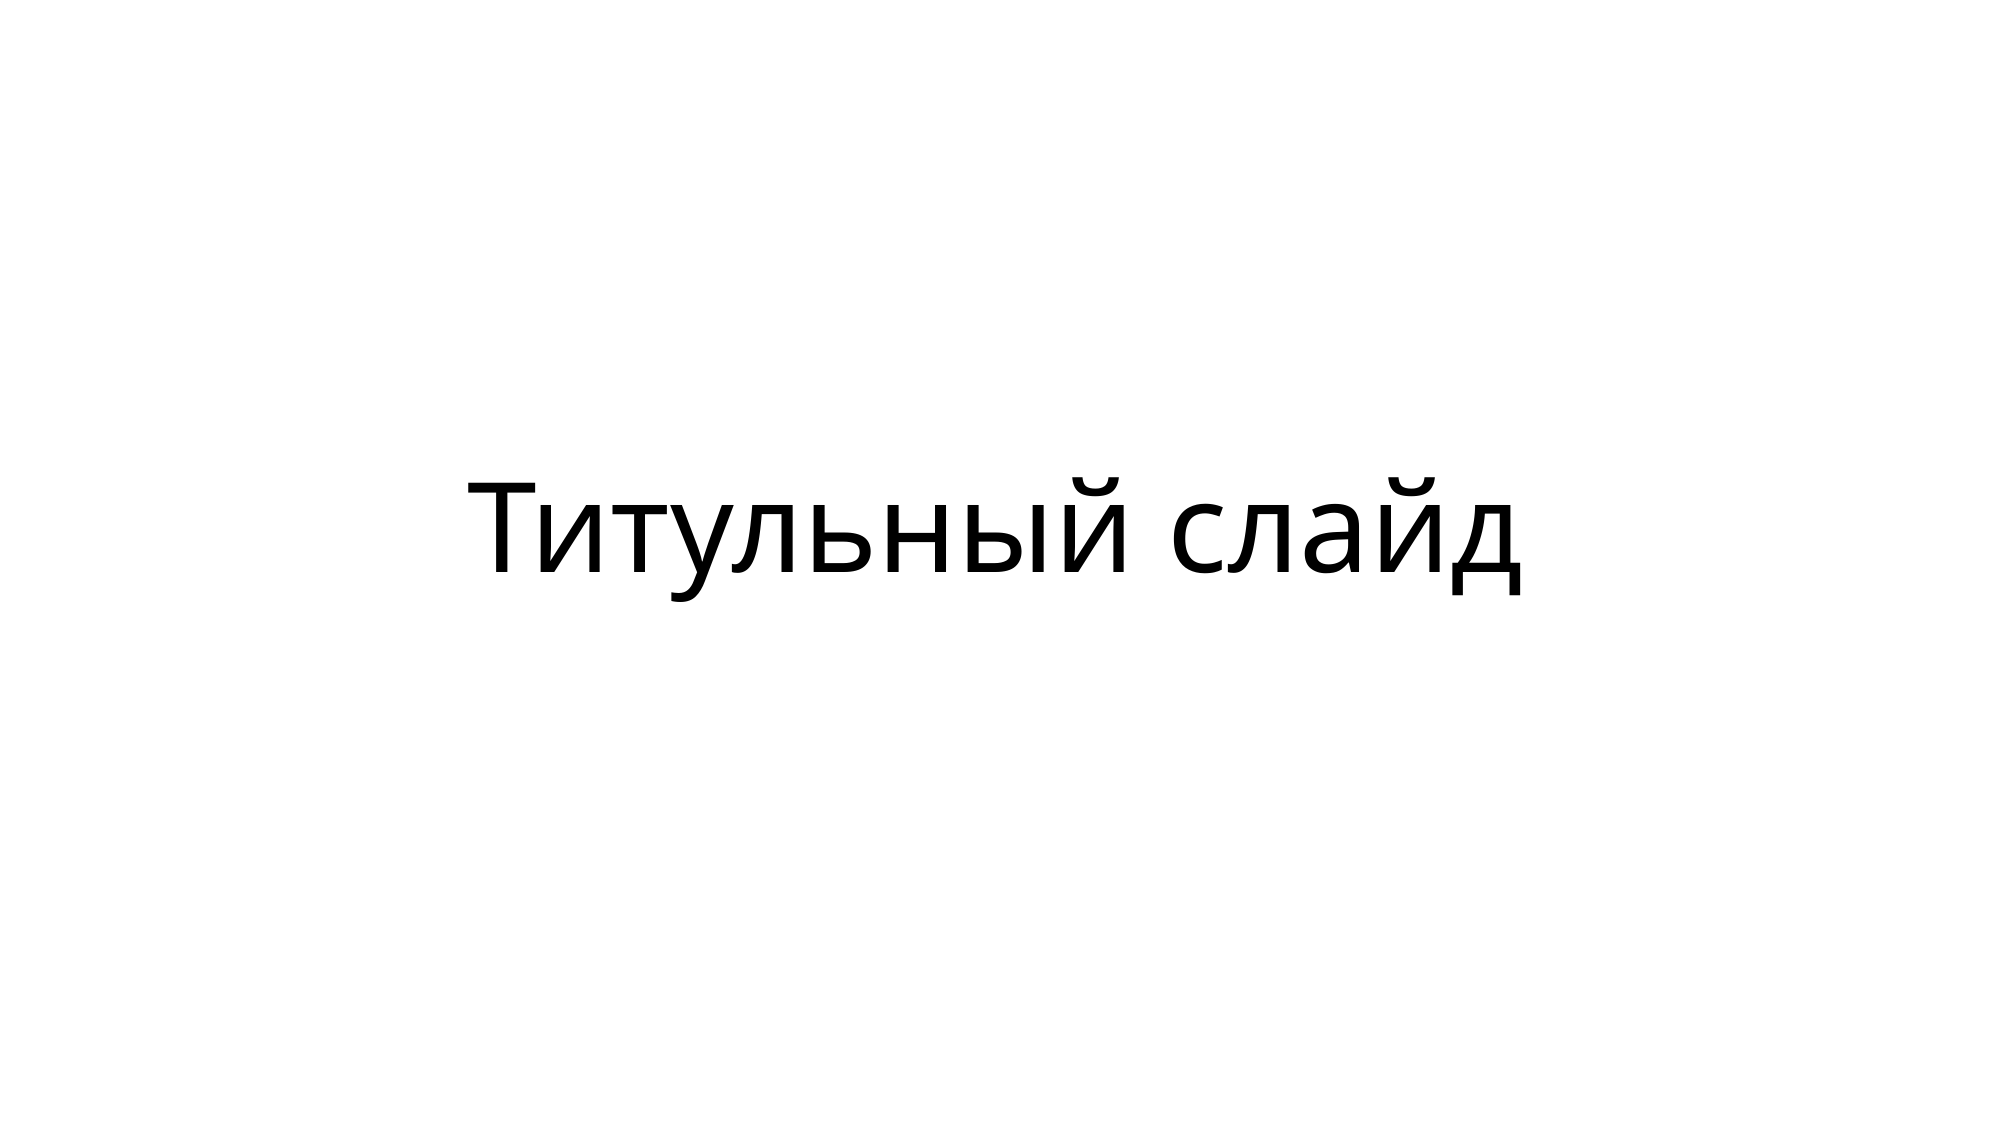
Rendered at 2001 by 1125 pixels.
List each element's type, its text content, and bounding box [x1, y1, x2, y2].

title Титульный слайд [245, 440, 1746, 608]
